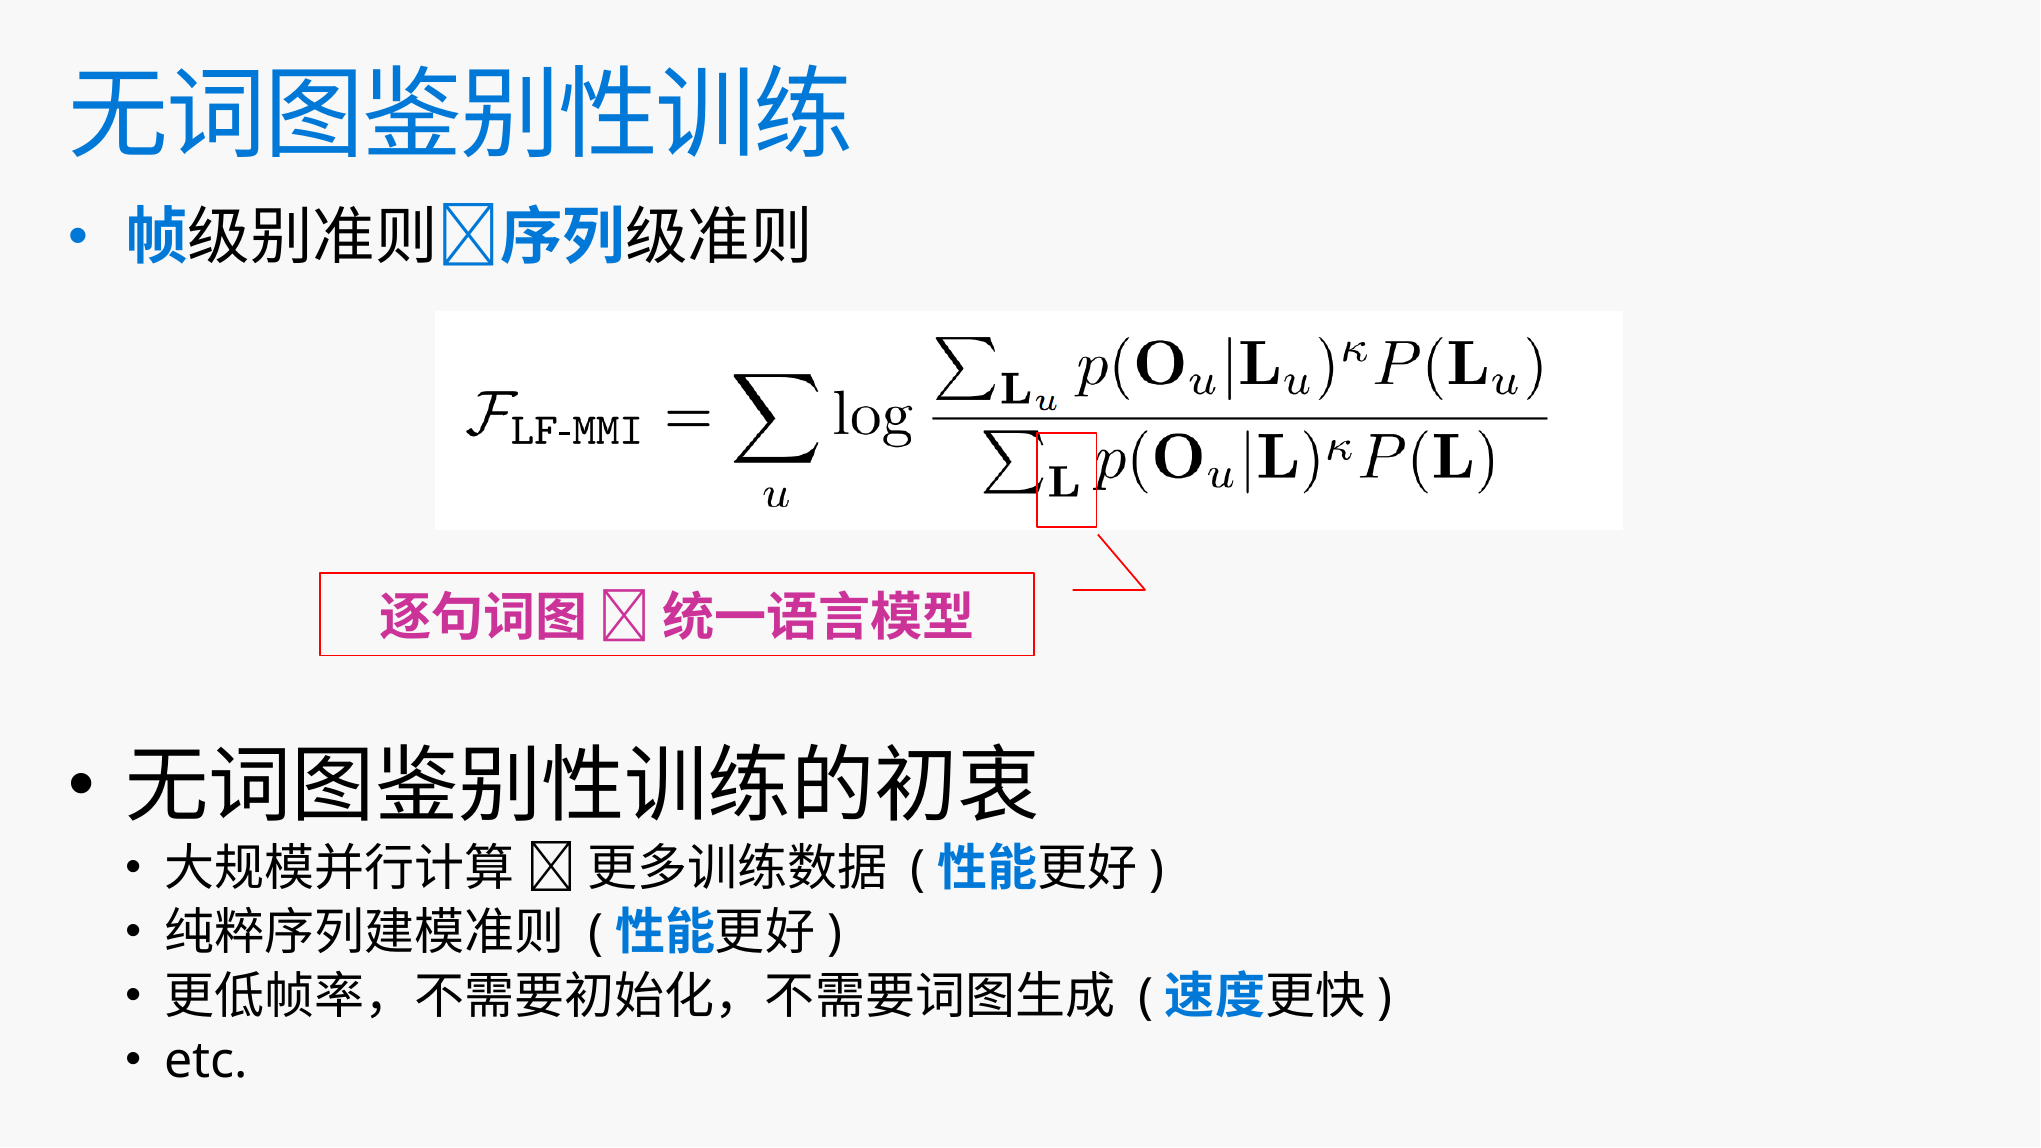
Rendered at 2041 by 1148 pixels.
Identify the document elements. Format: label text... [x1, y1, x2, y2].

picture [434, 310, 1623, 531]
list 帧级别准则序列级准则 无词图鉴别性训练的初衷 大规模并行计算  更多训练数据 (性能更好) 纯粹序列建模准则 (性能更好) 更低帧率，不需要初始化，不需要词图生成 (速度更快) etc. [45, 199, 1996, 1139]
text_box 逐句词图  统一语言模型 [319, 572, 1035, 656]
title 无词图鉴别性训练 [45, 48, 1996, 199]
text_box 逐句词图  统一语言模型 [1072, 533, 1146, 591]
